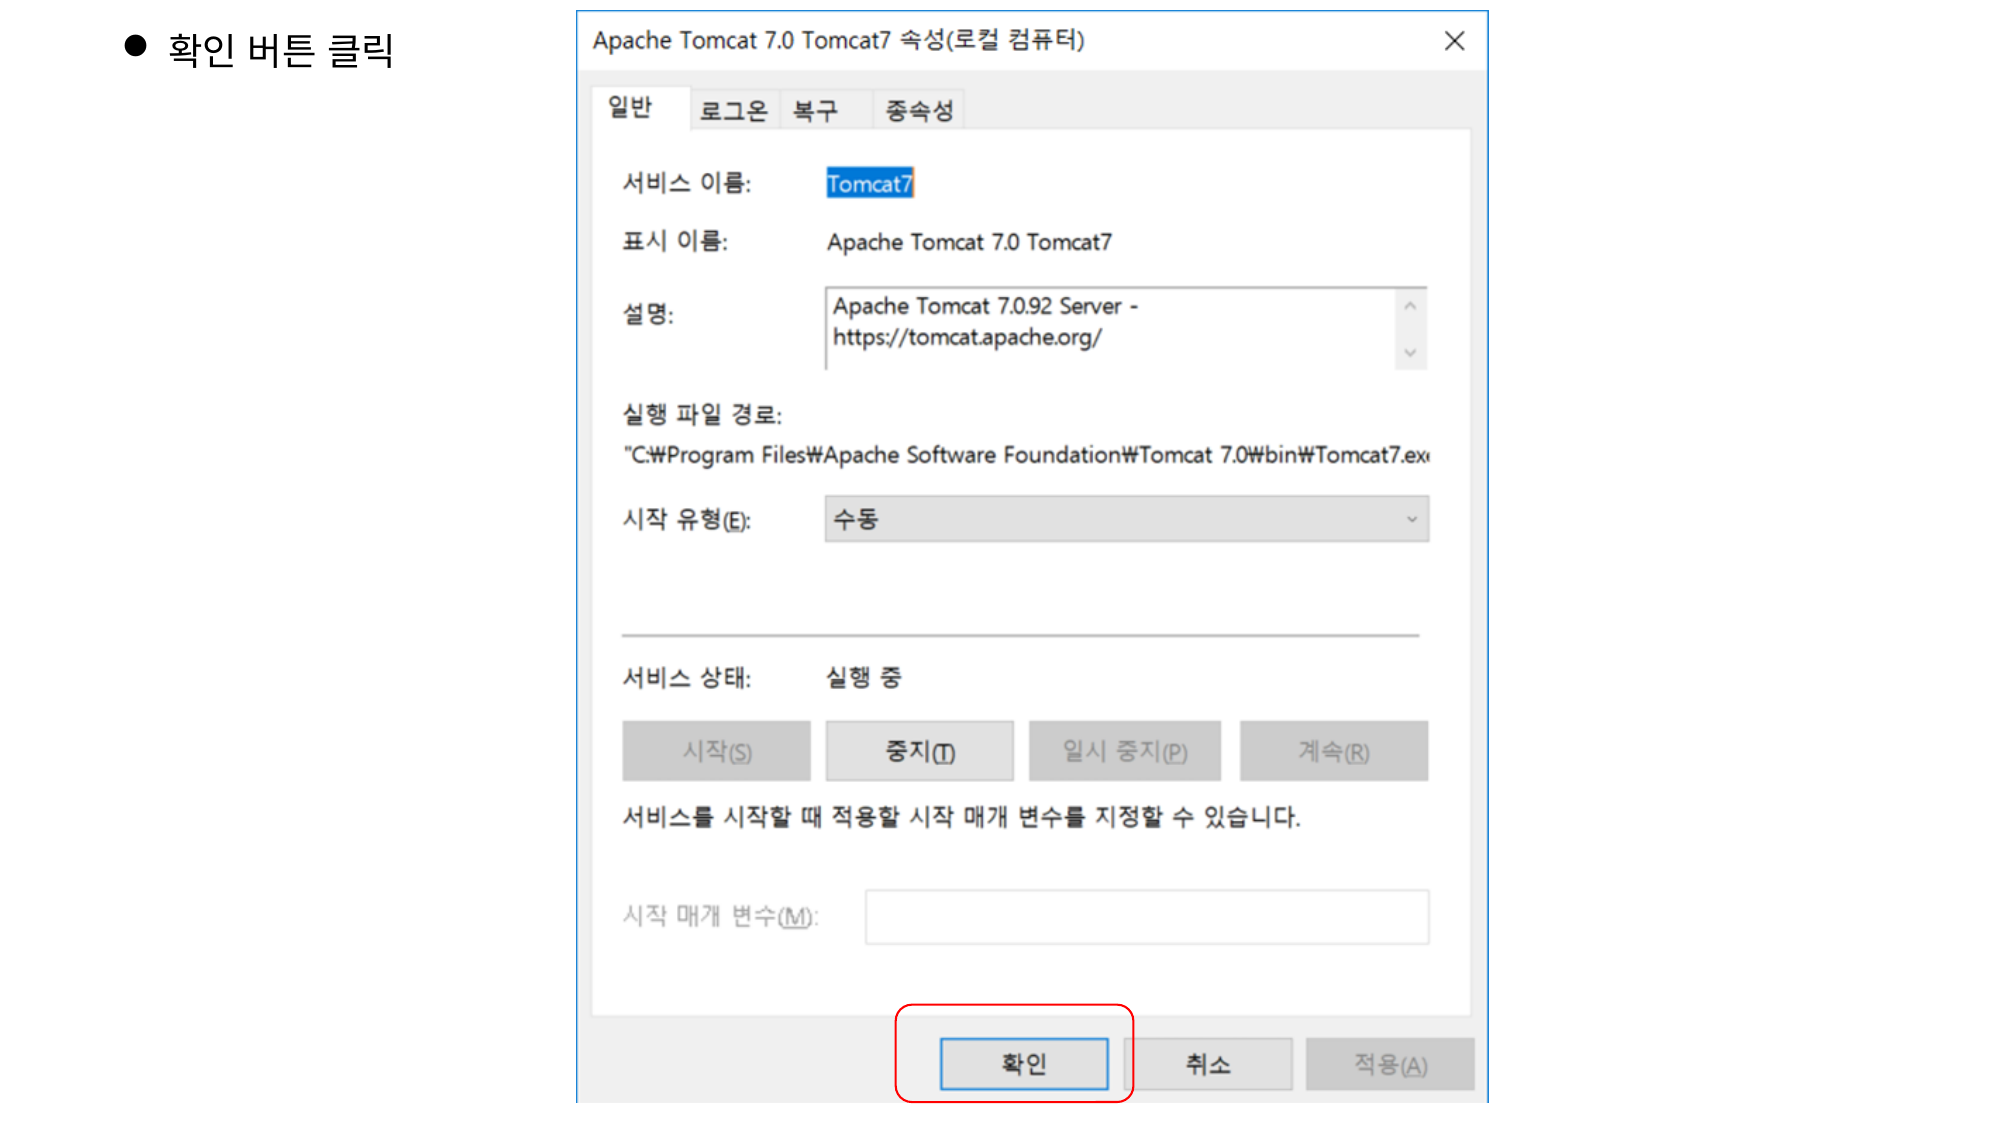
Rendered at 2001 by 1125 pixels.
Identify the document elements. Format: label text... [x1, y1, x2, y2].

text_box 확인 버튼 클릭 [106, 20, 412, 81]
picture [576, 10, 1489, 1103]
